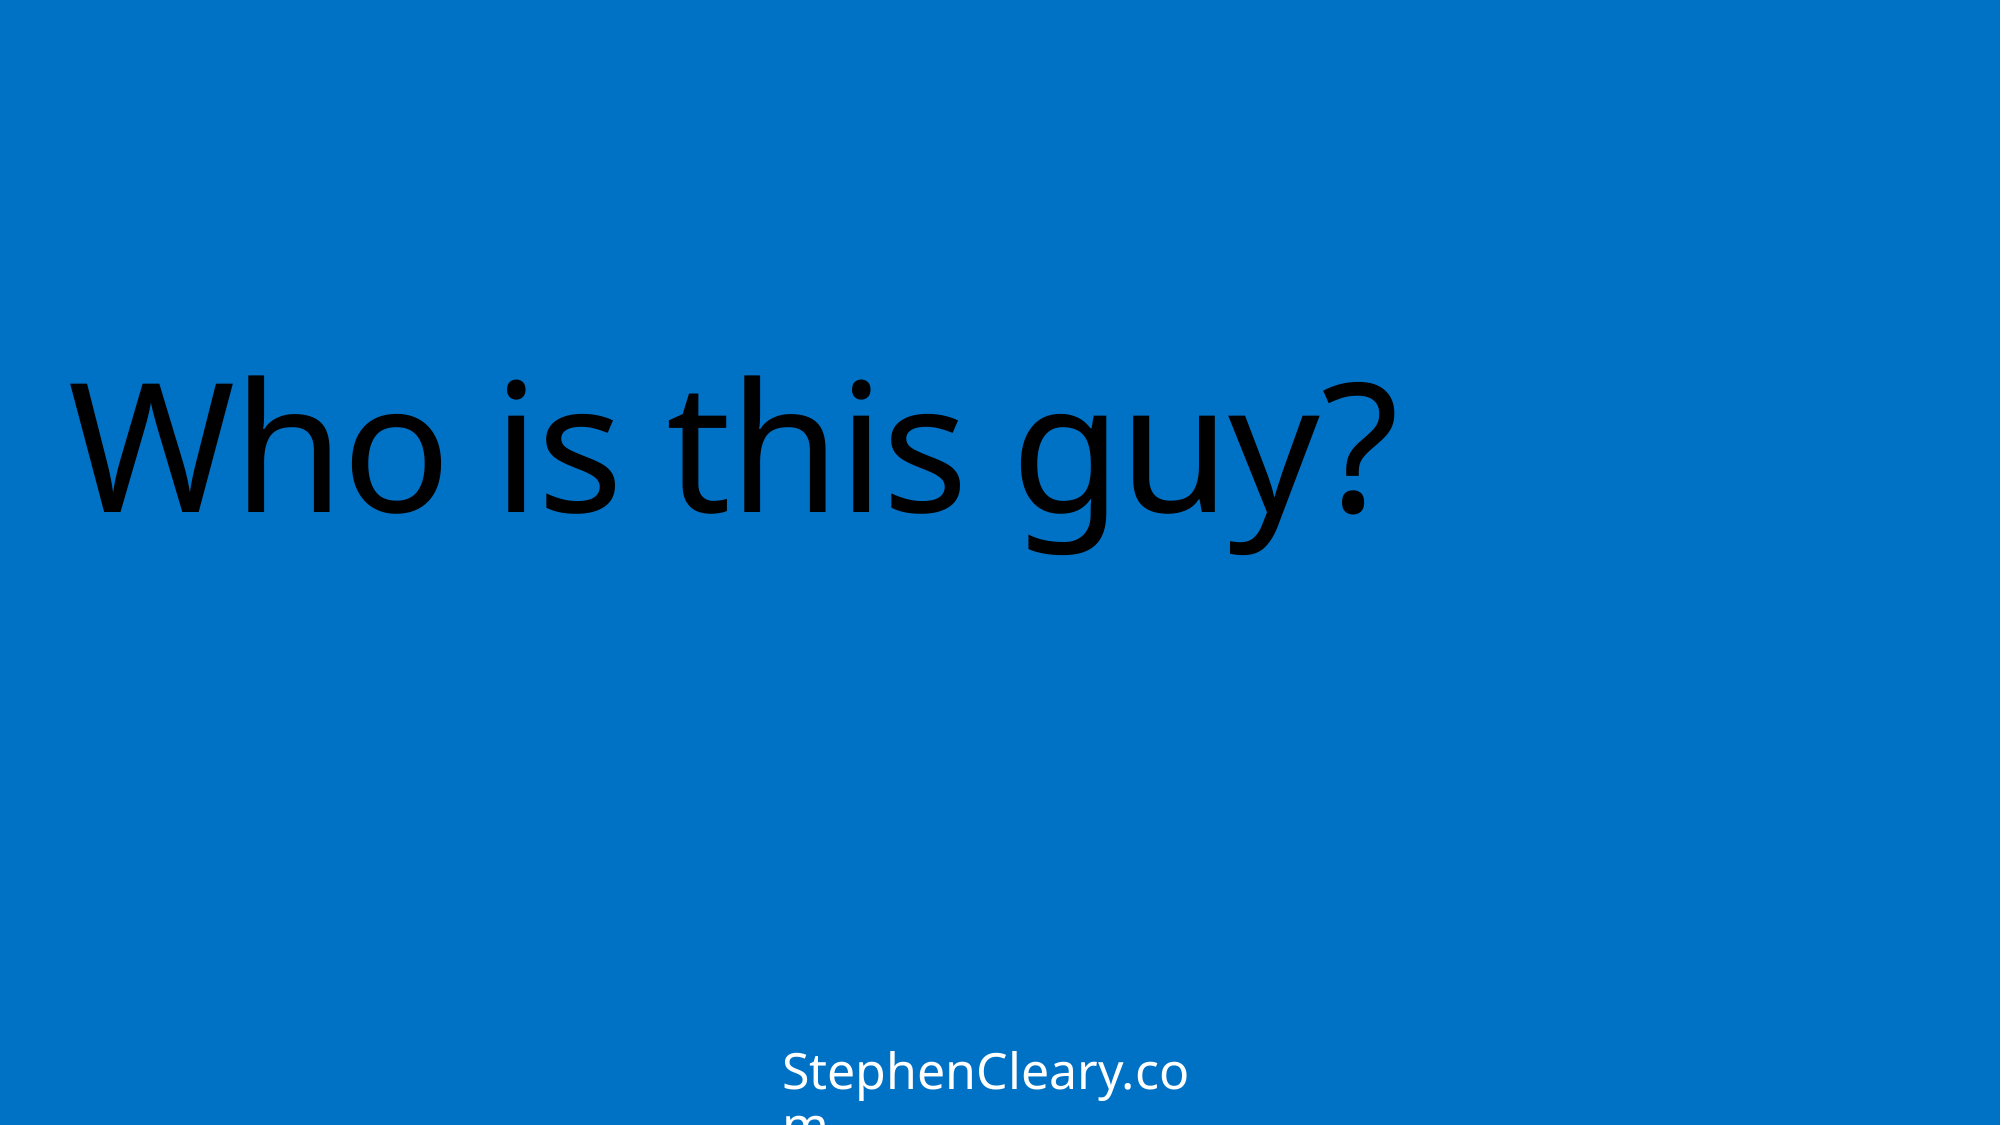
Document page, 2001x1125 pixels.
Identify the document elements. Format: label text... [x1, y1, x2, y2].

title Who is this guy? [44, 341, 1956, 637]
